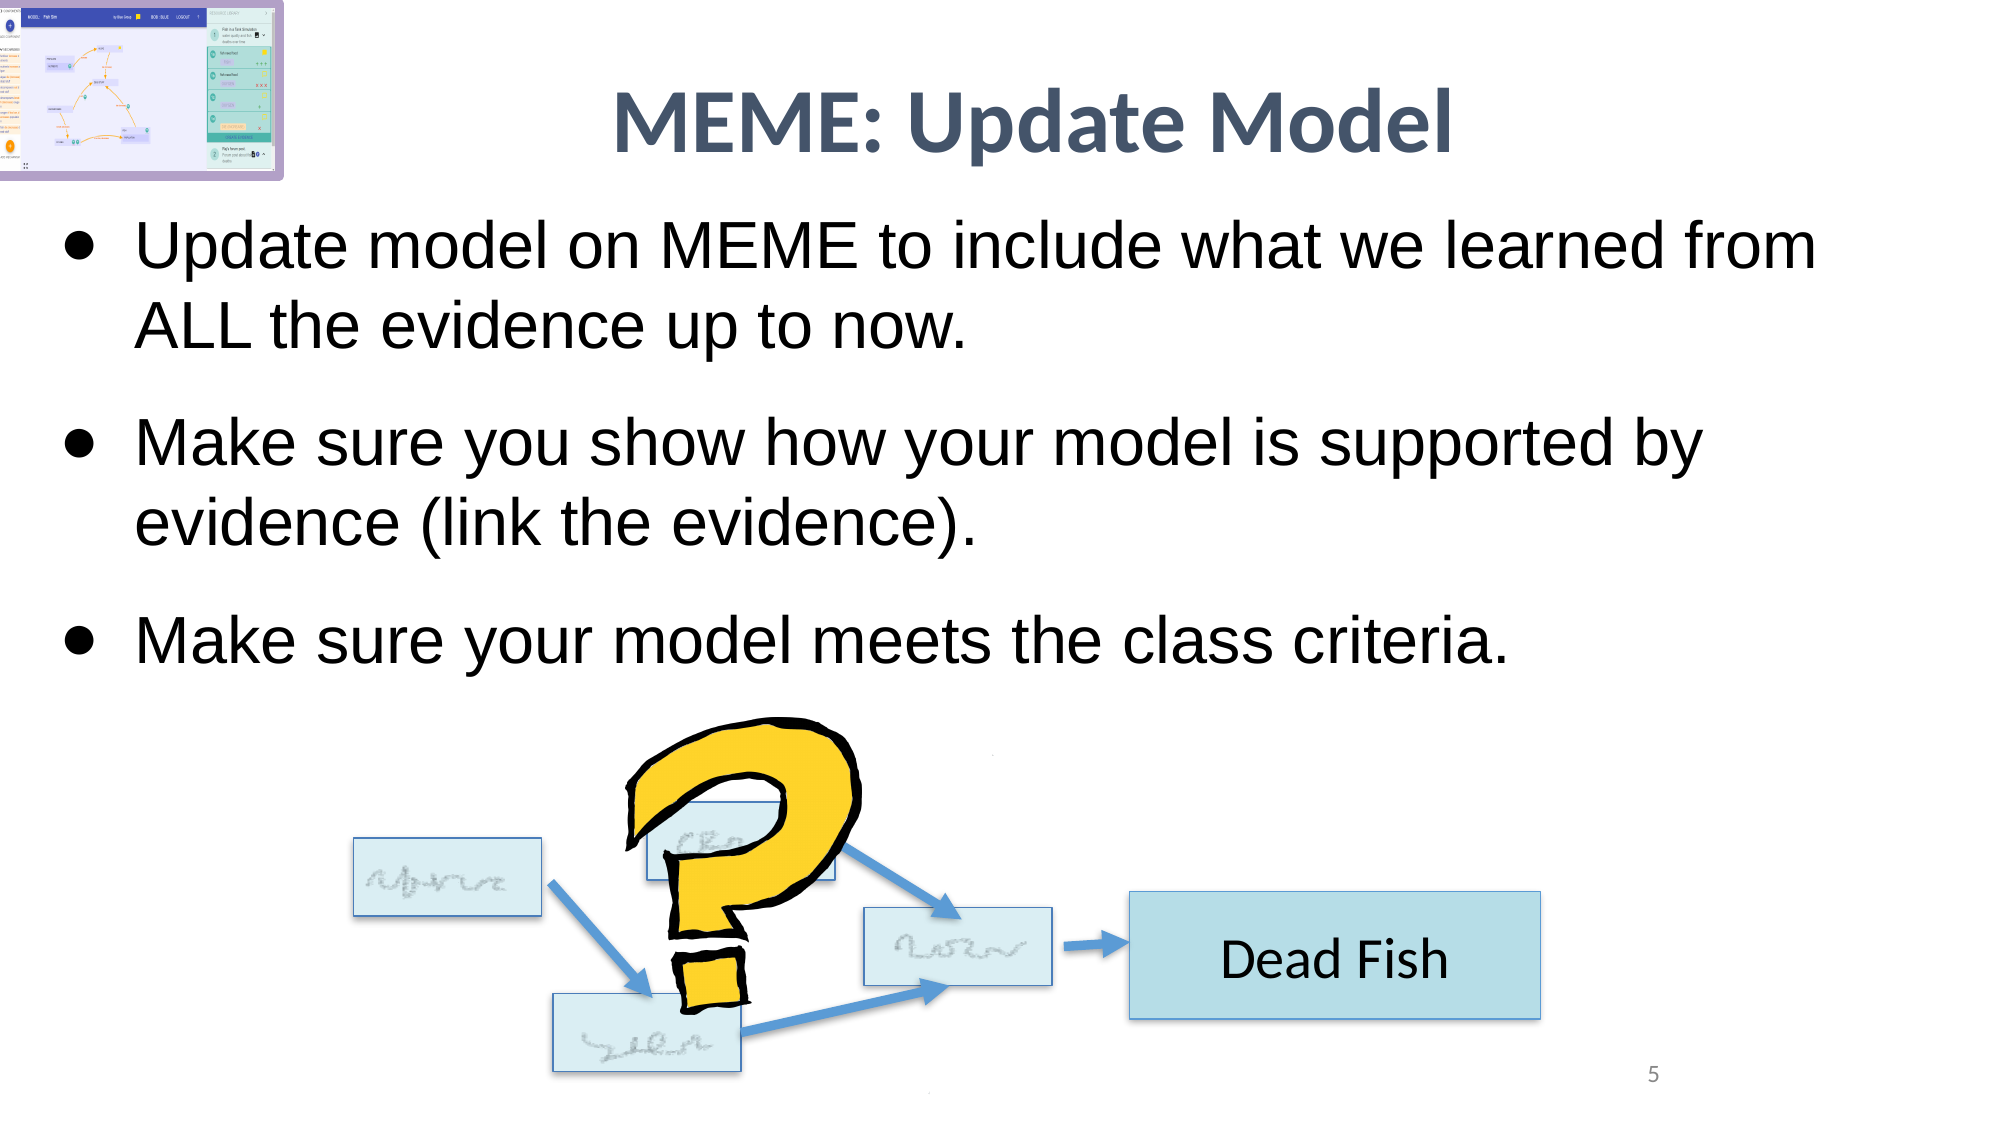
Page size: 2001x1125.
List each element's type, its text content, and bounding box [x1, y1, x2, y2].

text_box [353, 717, 1541, 1125]
slide_number 5 [1546, 1042, 1675, 1103]
text_box Update model on MEME to include what we learned from ALL the evidence up to now. Make sure you show how your model is supported by evidence (link the evidence). Make sure your model meets the class criteria. [44, 194, 1950, 664]
text_box MEME: Update Model [596, 53, 1750, 180]
picture [0, 8, 275, 172]
